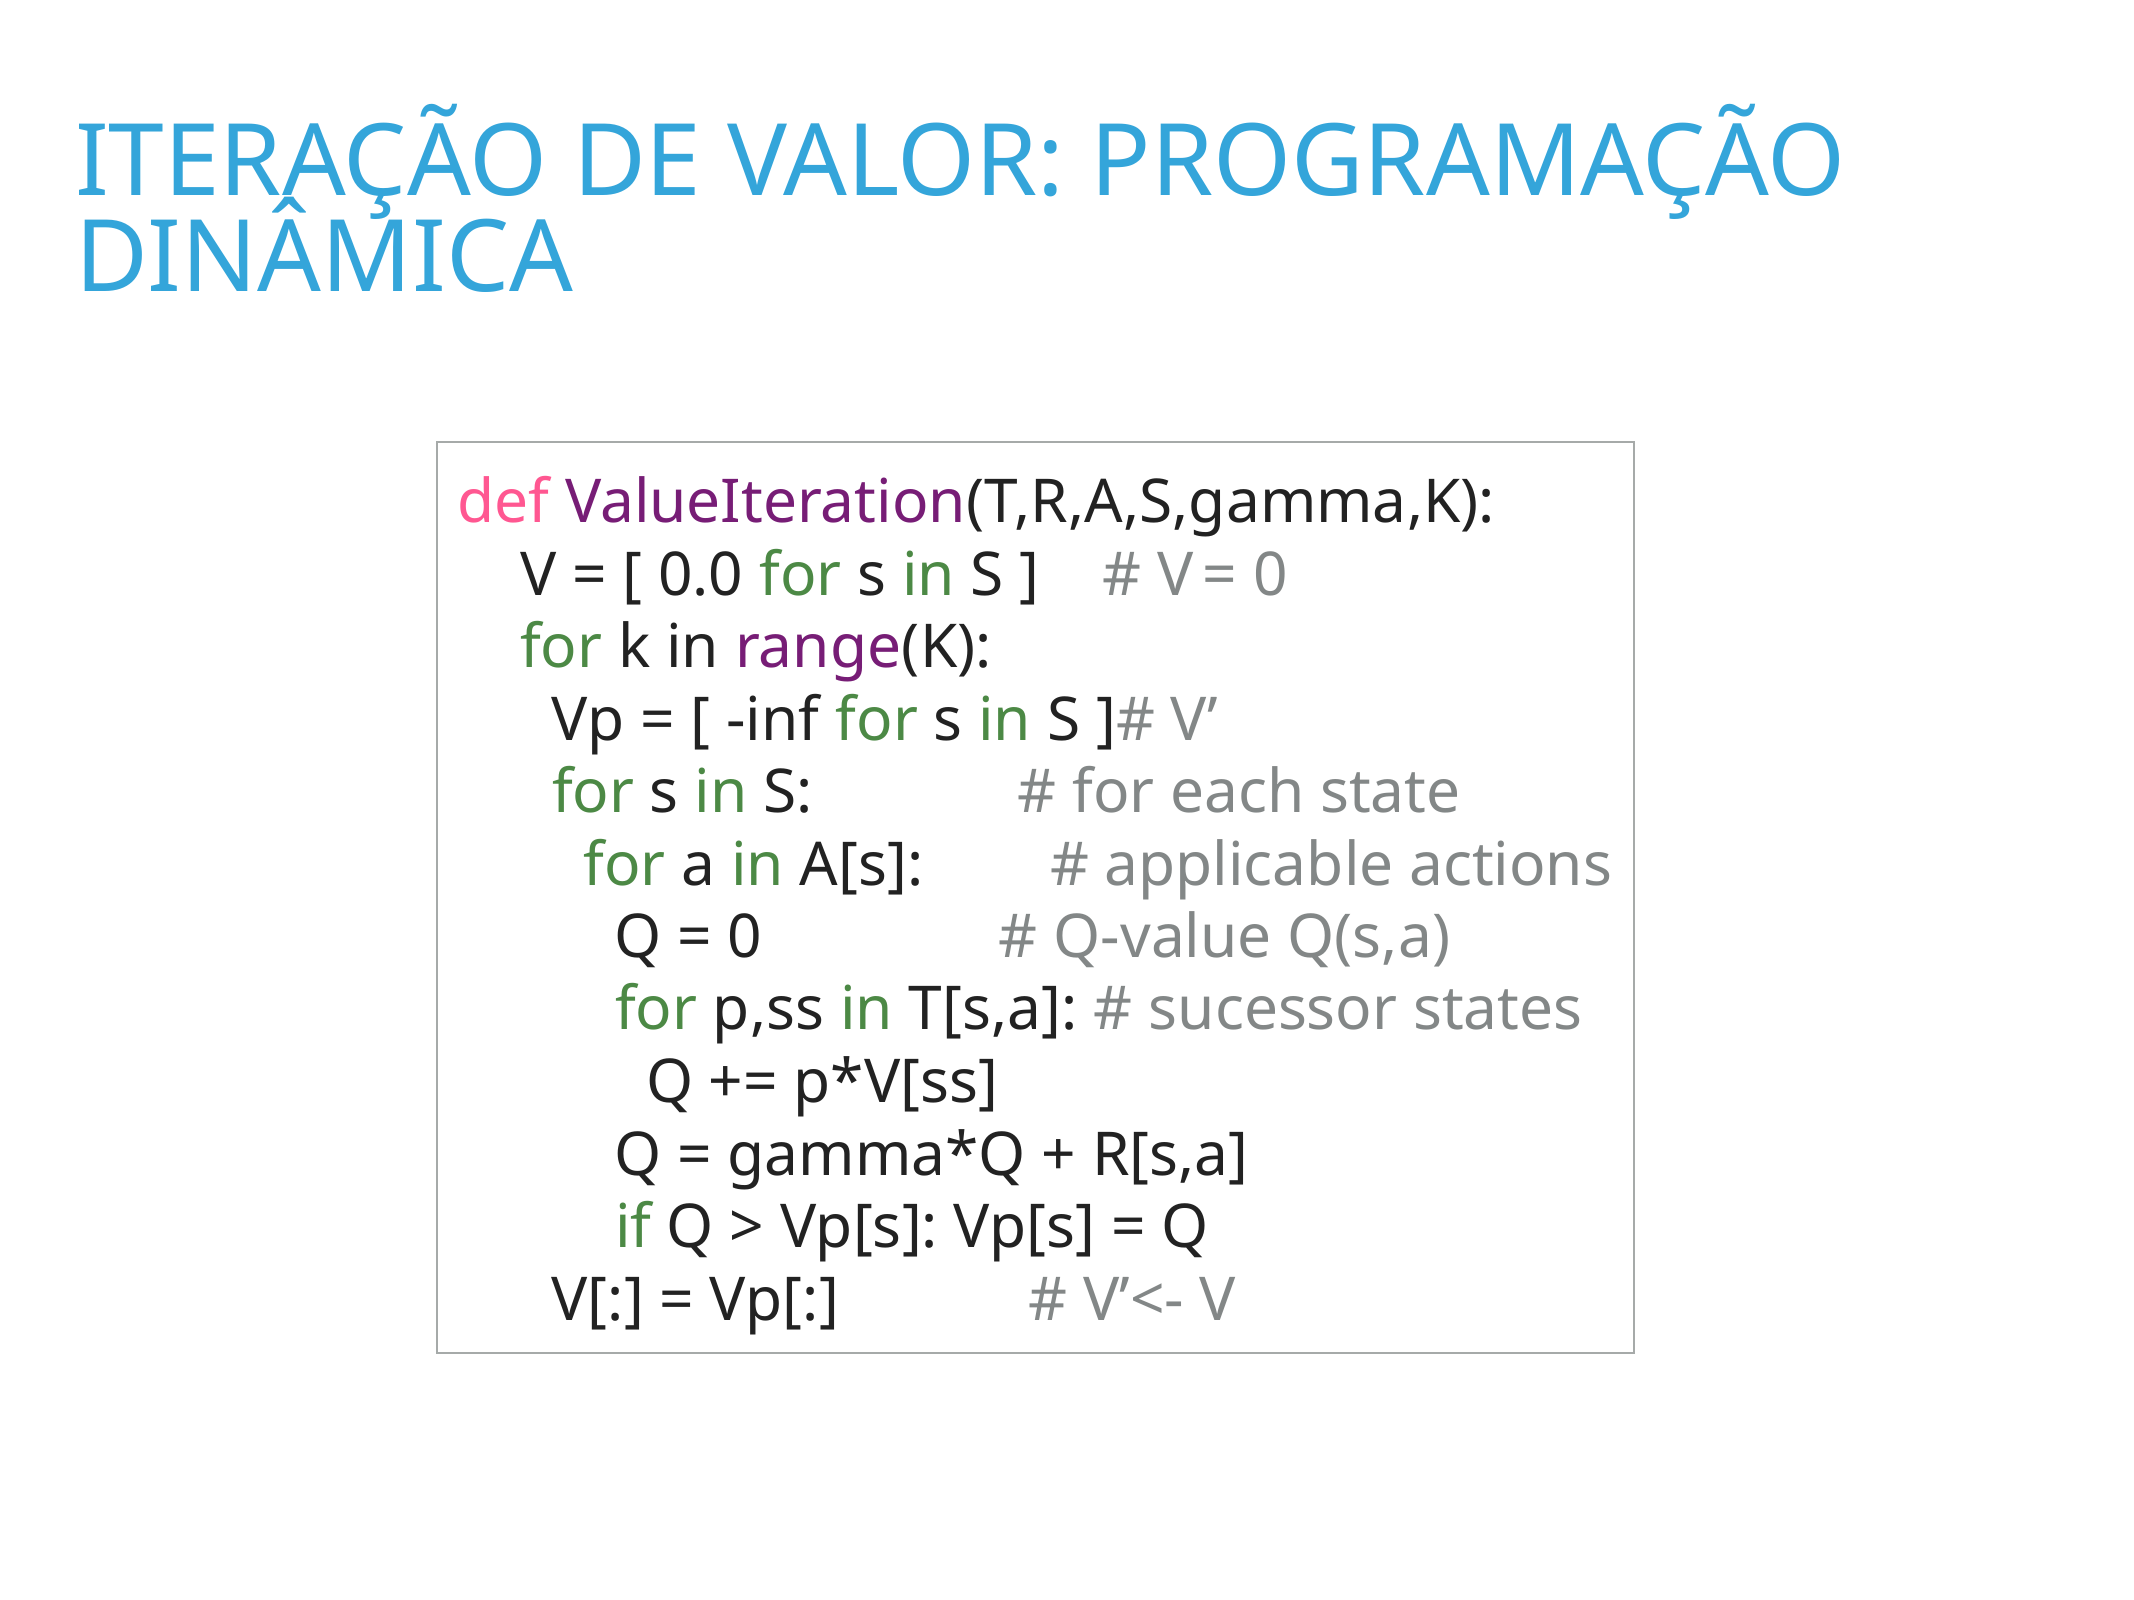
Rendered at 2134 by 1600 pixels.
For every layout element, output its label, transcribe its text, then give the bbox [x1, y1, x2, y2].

text_box Iteração de valor: programação dinâmica [66, 110, 2067, 230]
text_box def ValueIteration(T,R,A,S,gamma,K): V = [ 0.0 for s in S ] # V = 0 for k in range(K): Vp = [ -inf for s in S ]# V’ for s in S: # for each state for a in A[s]: # applicable actions Q = 0 # Q-value Q(s,a) for p,ss in T[s,a]: # sucessor states Q += p*V[ss] Q = gamma*Q + R[s,a] if Q > Vp[s]: Vp[s] = Q V[:] = Vp[:] # V’<- V [436, 441, 1634, 1353]
